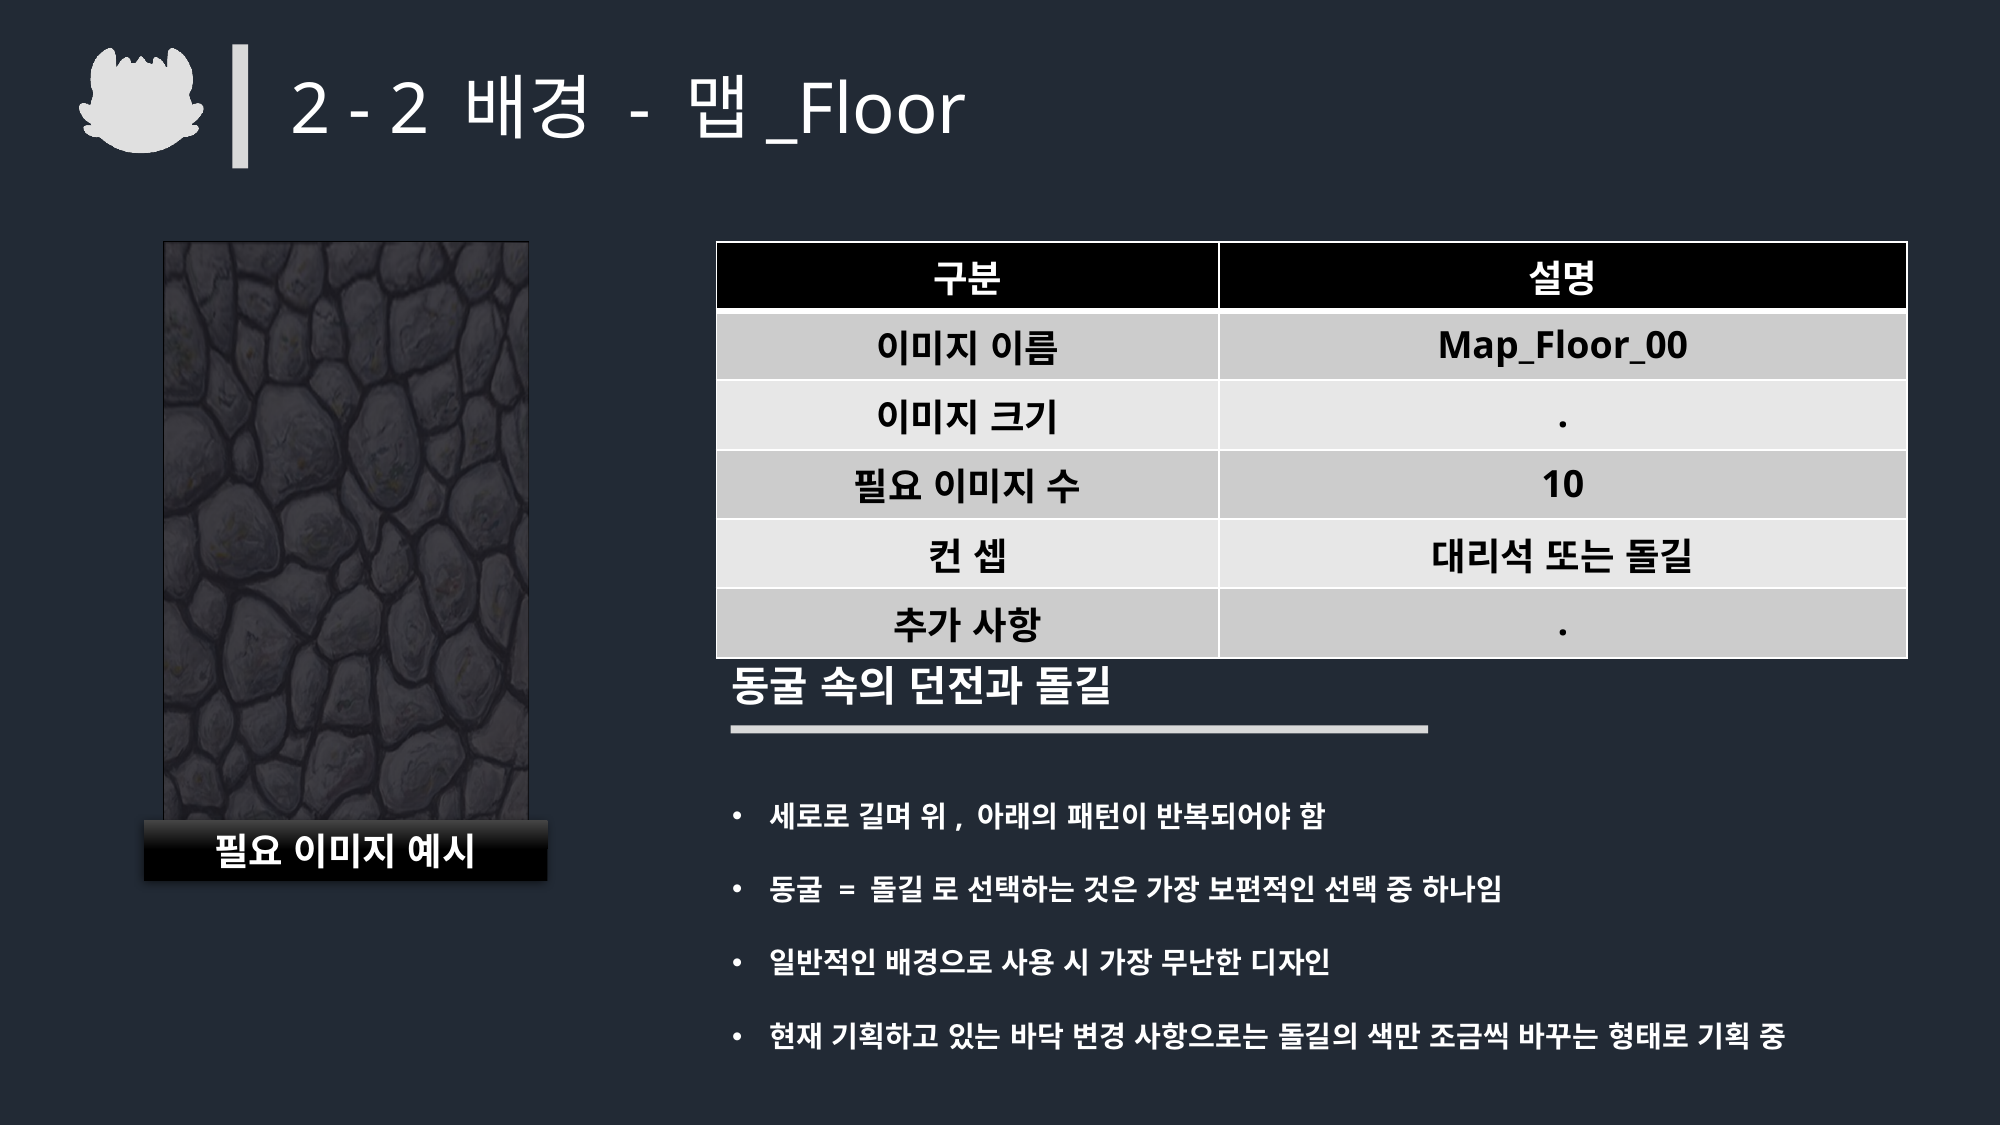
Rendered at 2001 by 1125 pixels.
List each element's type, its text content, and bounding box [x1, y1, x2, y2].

table_cell 10 [1220, 451, 1906, 518]
text_box [231, 43, 249, 169]
table_cell 이미지 크기 [717, 381, 1218, 449]
table_cell 이미지 이름 [717, 314, 1218, 379]
text_box [730, 724, 1429, 734]
picture [75, 44, 205, 156]
text_box 세로로 길며 위, 아래의 패턴이 반복되어야 함 동굴 = 돌길 로 선택하는 것은 가장 보편적인 선택 중 하나임 일반적인 배경으로 사용 시 가장 무난한 디자인 현재 기획하고 있는 바닥 변경 사항으로는 돌길의 색만 조금씩 바꾸는 형태로 기획 중 [717, 772, 1907, 1086]
table_cell . [1220, 381, 1906, 449]
table_cell 추가 사항 [717, 589, 1218, 657]
table_header 구분 [717, 243, 1218, 308]
table_cell . [1220, 589, 1906, 657]
table_cell 컨 셉 [717, 520, 1218, 587]
picture [163, 241, 529, 824]
table_cell 필요 이미지 수 [717, 451, 1218, 518]
title 2 - 2 배경 - 맵_Floor [275, 64, 1734, 156]
table_cell 대리석 또는 돌길 [1220, 520, 1906, 587]
table_cell Map_Floor_00 [1220, 314, 1906, 379]
text_box 필요 이미지 예시 [144, 820, 548, 881]
table_header 설명 [1220, 243, 1906, 308]
text_box 동굴 속의 던전과 돌길 [716, 659, 1538, 733]
